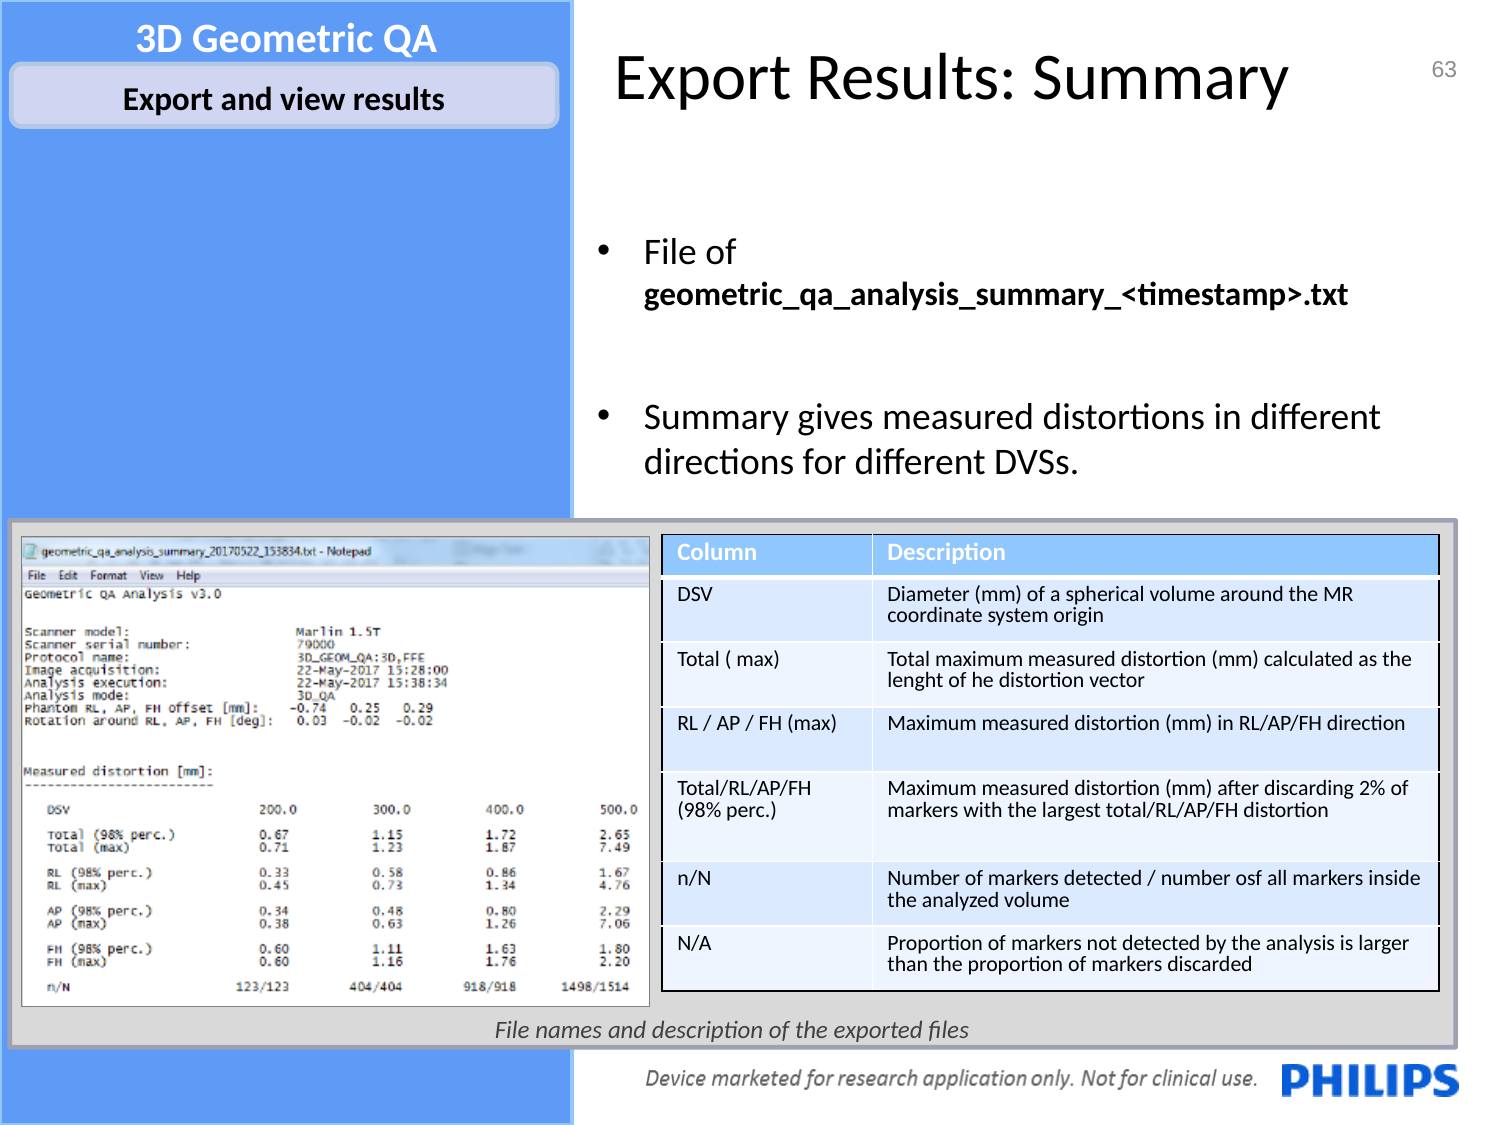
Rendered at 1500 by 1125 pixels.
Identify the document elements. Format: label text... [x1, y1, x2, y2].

slide_number 63 [1416, 38, 1484, 99]
table_cell Number of markers detected / number osf all markers inside the analyzed volume [873, 862, 1438, 925]
table_cell DSV [663, 580, 872, 641]
text_box [9, 520, 1456, 1048]
text_box Export and view results [11, 63, 558, 127]
table_cell n/N [663, 862, 872, 925]
table_cell Diameter (mm) of a spherical volume around the MR coordinate system origin [873, 580, 1438, 641]
picture [630, 1055, 1459, 1106]
text_box Export Results: Summary [600, 25, 1432, 106]
table_header Description [873, 535, 1438, 575]
list File of geometric_qa_analysis_summary_<timestamp>.txt Summary gives measured distortions in different directions for different DVSs. [596, 226, 1459, 545]
table_cell Total/RL/AP/FH (98% perc.) [663, 773, 872, 861]
table_header Column [663, 535, 872, 575]
text_box File names and description of the exported files [11, 1006, 1453, 1051]
text_box 3D Geometric QA [0, 0, 573, 1125]
picture [21, 536, 650, 1007]
table_cell Maximum measured distortion (mm) in RL/AP/FH direction [873, 708, 1438, 771]
table_cell N/A [663, 927, 872, 990]
table_cell Total ( max) [663, 643, 872, 706]
table_cell Proportion of markers not detected by the analysis is larger than the proportion of markers discarded [873, 927, 1438, 990]
table_cell Total maximum measured distortion (mm) calculated as the lenght of he distortion vector [873, 643, 1438, 706]
table_cell Maximum measured distortion (mm) after discarding 2% of markers with the largest total/RL/AP/FH distortion [873, 773, 1438, 861]
table_cell RL / AP / FH (max) [663, 708, 872, 771]
